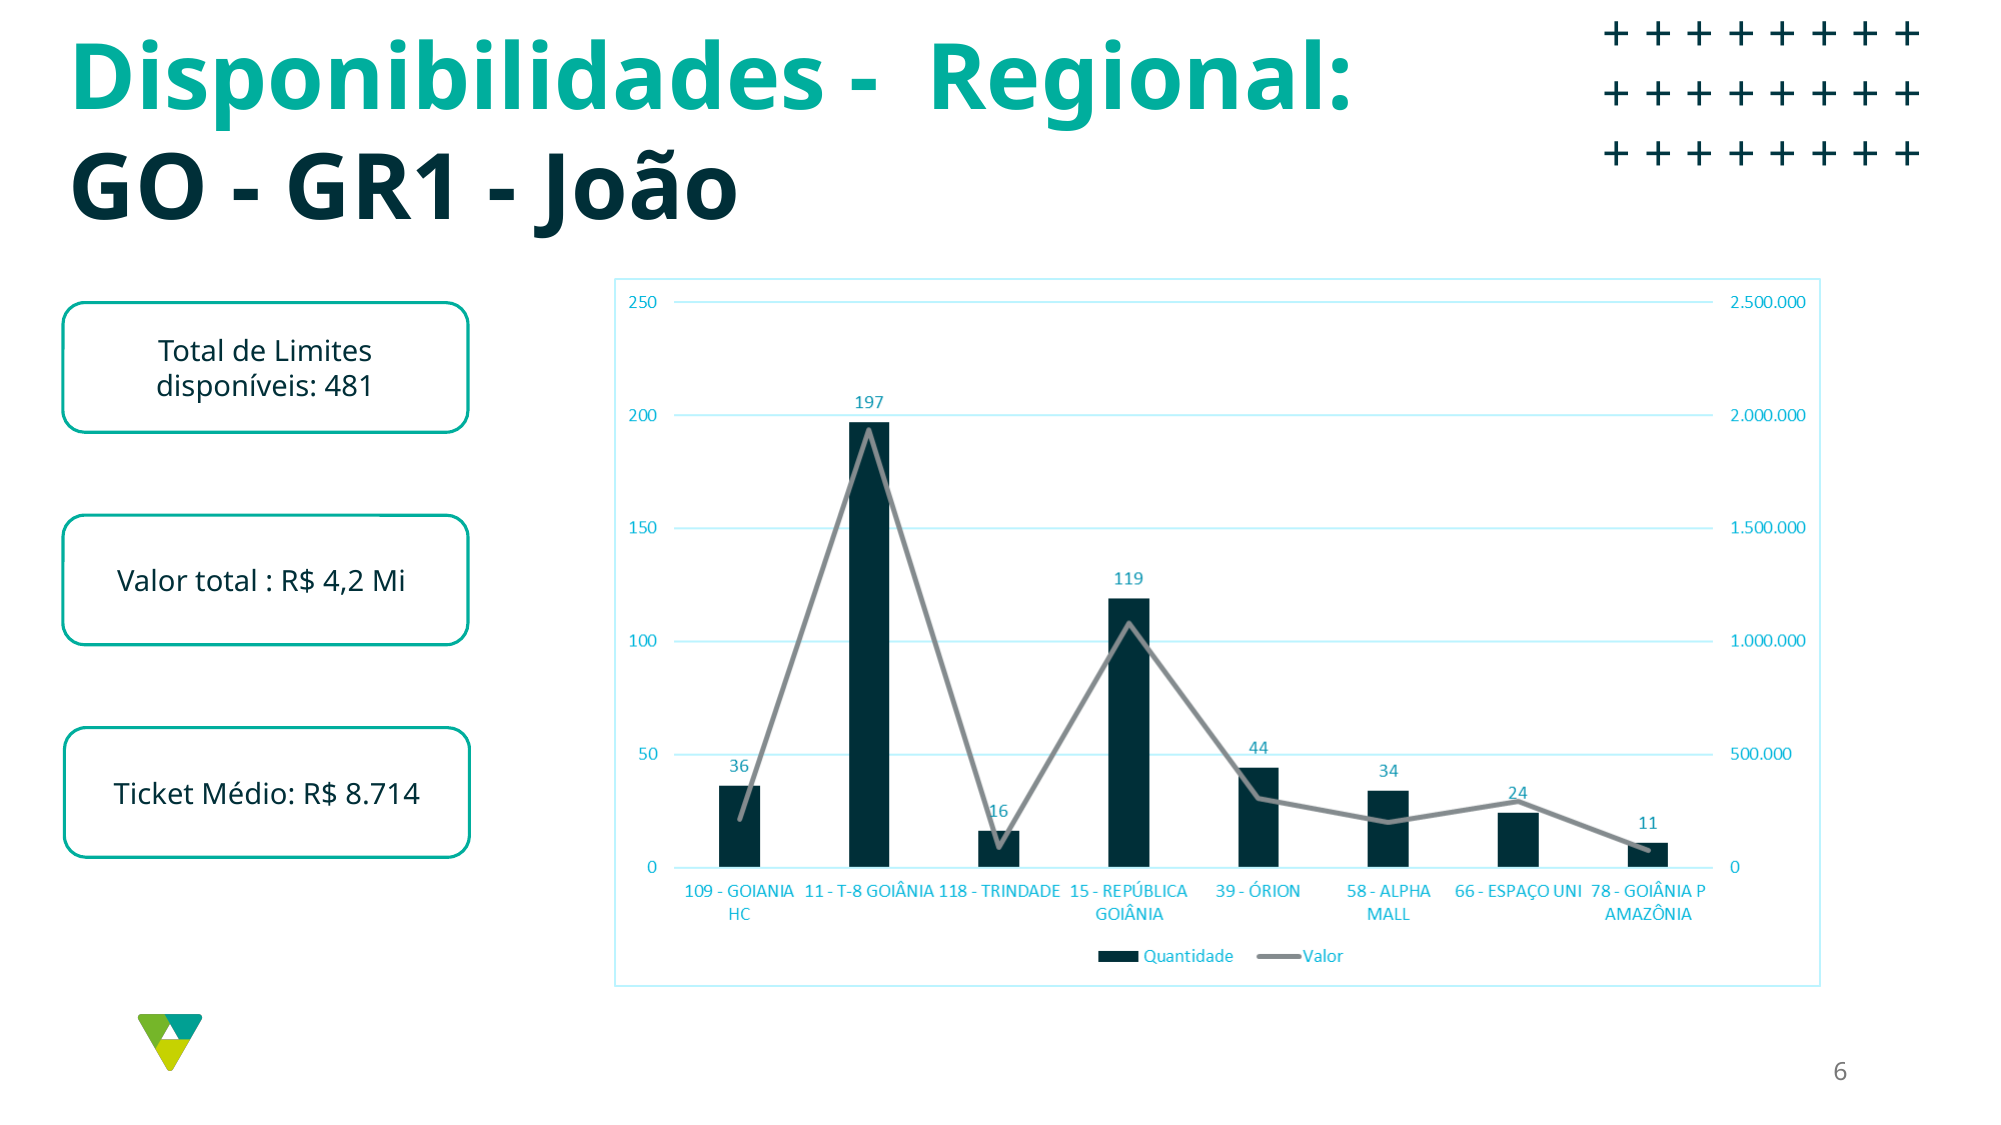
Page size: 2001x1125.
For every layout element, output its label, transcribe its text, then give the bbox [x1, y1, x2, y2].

slide_number 6 [1412, 1042, 1863, 1103]
text_box Ticket Médio: R$ 8.714 [62, 726, 471, 859]
text_box Disponibilidades - Regional: GO - GR1 - João [64, 13, 1457, 243]
text_box Valor total : R$ 4,2 Mi [61, 513, 470, 647]
text_box Total de Limites disponíveis: 481 [61, 301, 470, 434]
picture [613, 277, 1822, 987]
picture [136, 1013, 204, 1073]
text_box + + + + + + + + + + + + + + + + + + + + + + + + + + + + + + + + + + + + + + + + + + + + + + + + [1598, 0, 1944, 186]
